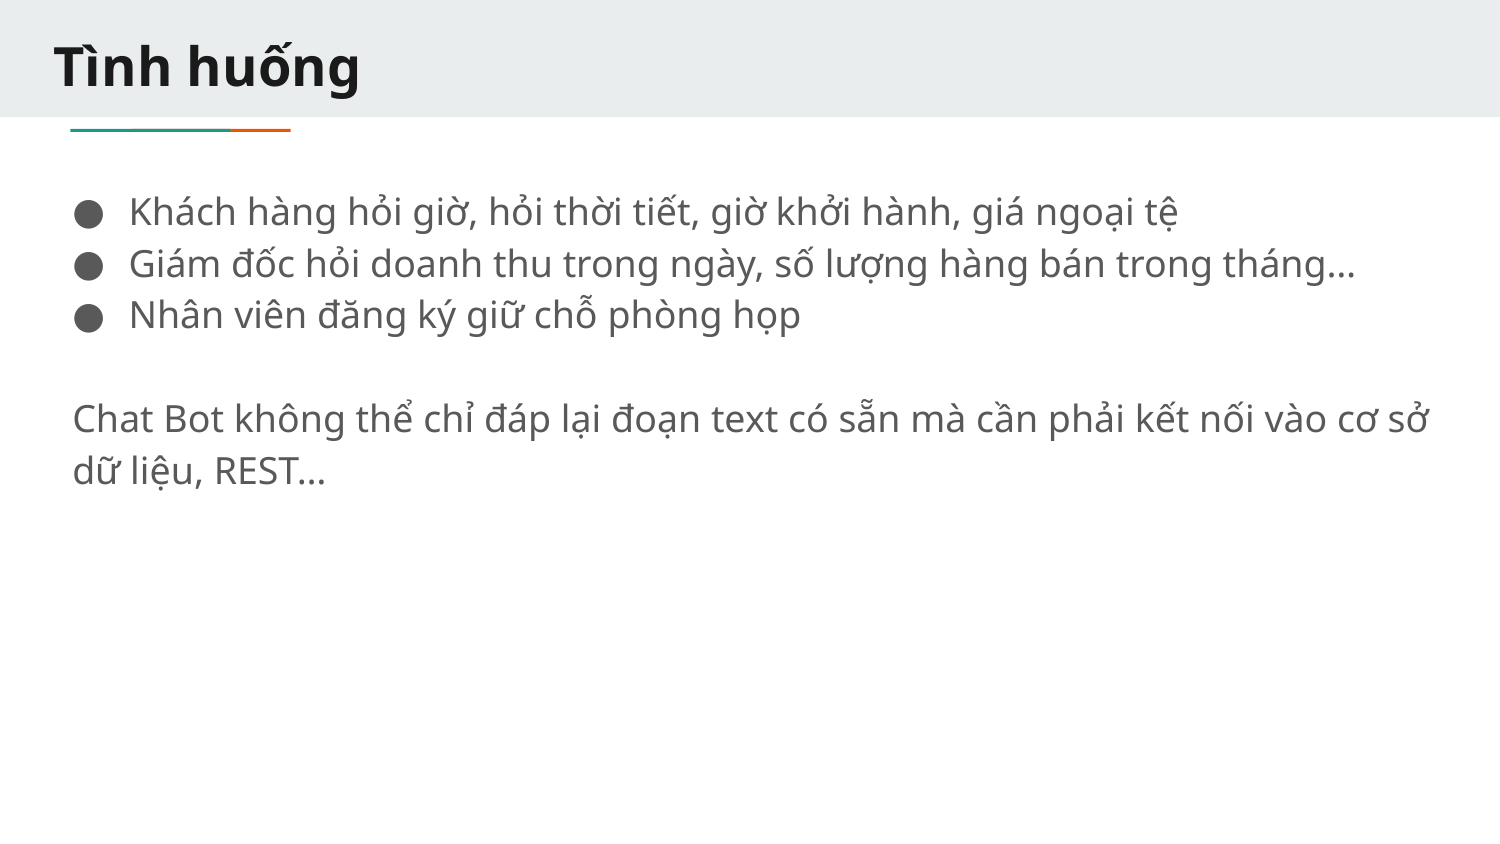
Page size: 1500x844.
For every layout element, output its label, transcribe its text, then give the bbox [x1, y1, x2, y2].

title Tình huống [38, 17, 1467, 106]
list Khách hàng hỏi giờ, hỏi thời tiết, giờ khởi hành, giá ngoại tệ Giám đốc hỏi doanh thu trong ngày, số lượng hàng bán trong tháng… Nhân viên đăng ký giữ chỗ phòng họp Chat Bot không thể chỉ đáp lại đoạn text có sẵn mà cần phải kết nối vào cơ sở dữ liệu, REST… [38, 166, 1452, 808]
